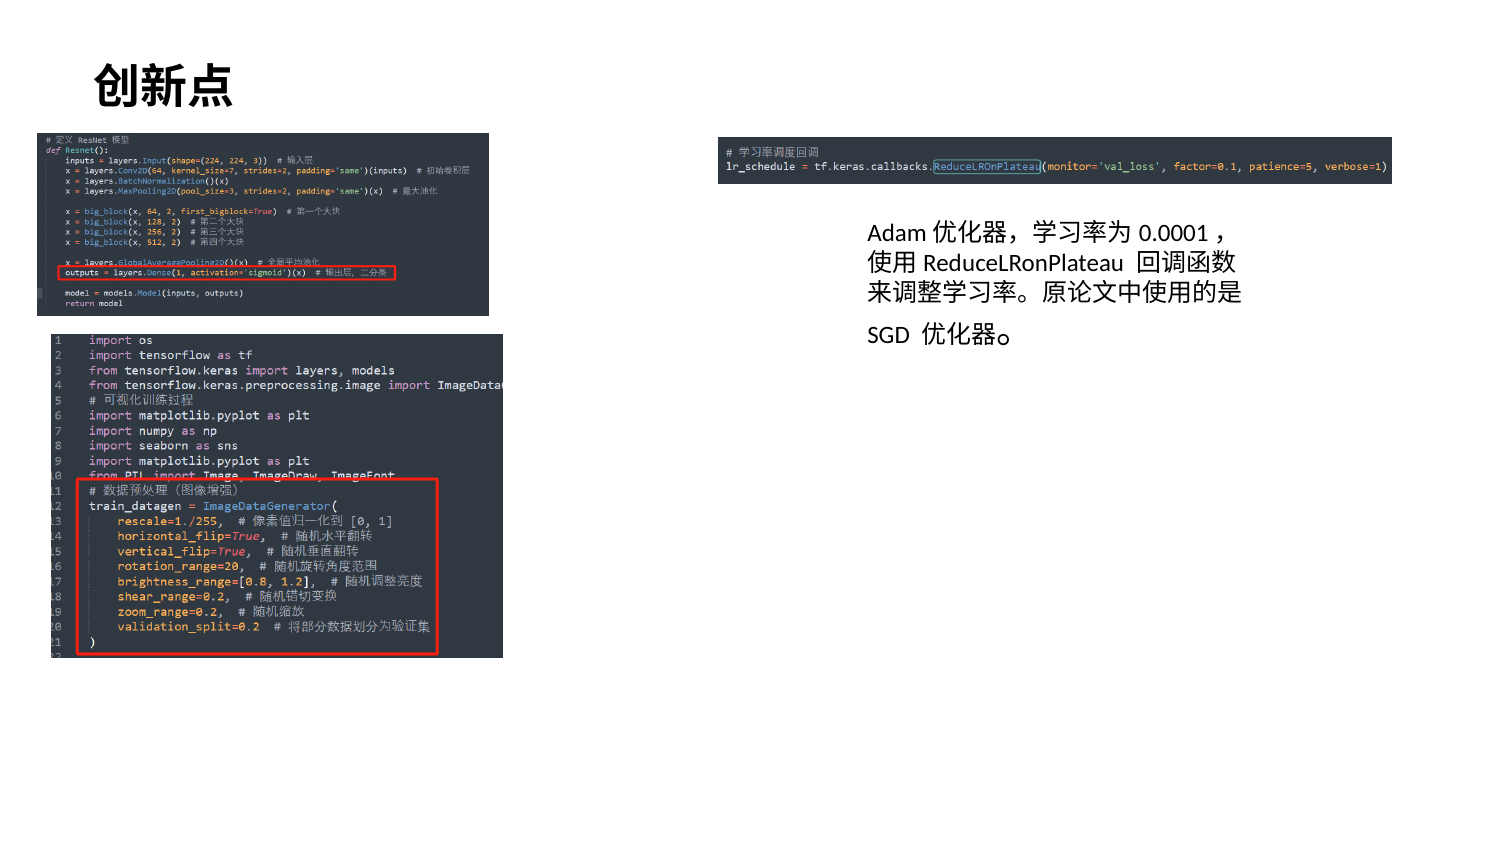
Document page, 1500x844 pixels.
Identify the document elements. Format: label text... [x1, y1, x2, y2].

picture [51, 334, 503, 658]
picture [37, 133, 489, 316]
text_box Adam优化器，学习率为0.0001，使用ReduceLRonPlateau 回调函数来调整学习率。原论文中使用的是 SGD 优化器。 [852, 208, 1258, 359]
text_box 创新点 [93, 46, 1407, 113]
picture [718, 137, 1392, 184]
